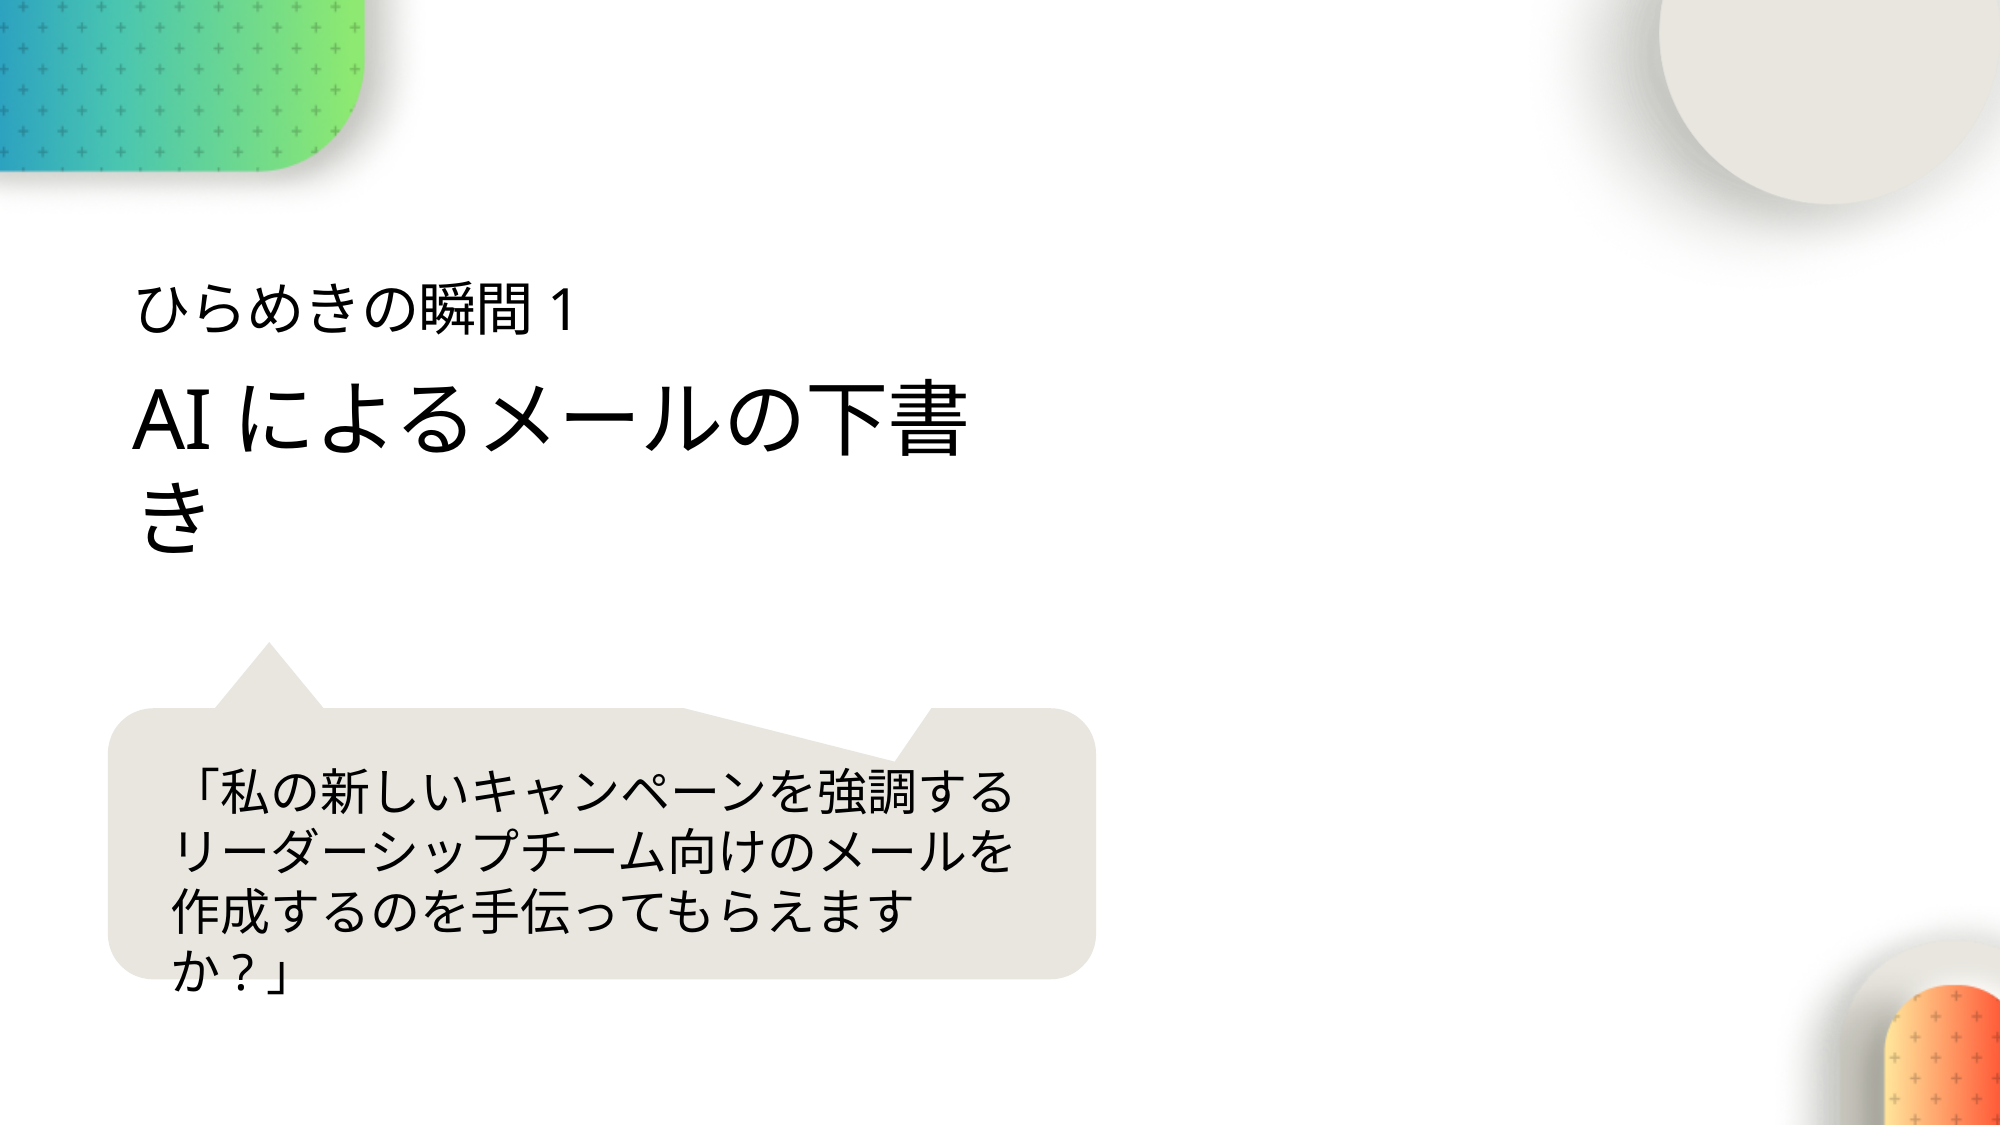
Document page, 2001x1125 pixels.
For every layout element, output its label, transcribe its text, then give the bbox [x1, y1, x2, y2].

title ひらめきの瞬間1 [132, 272, 918, 344]
picture [1769, 899, 2000, 1125]
picture [1519, 0, 2000, 298]
text_box AIによるメールの下書き [132, 366, 1036, 567]
picture [0, 0, 430, 218]
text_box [107, 641, 1097, 1046]
